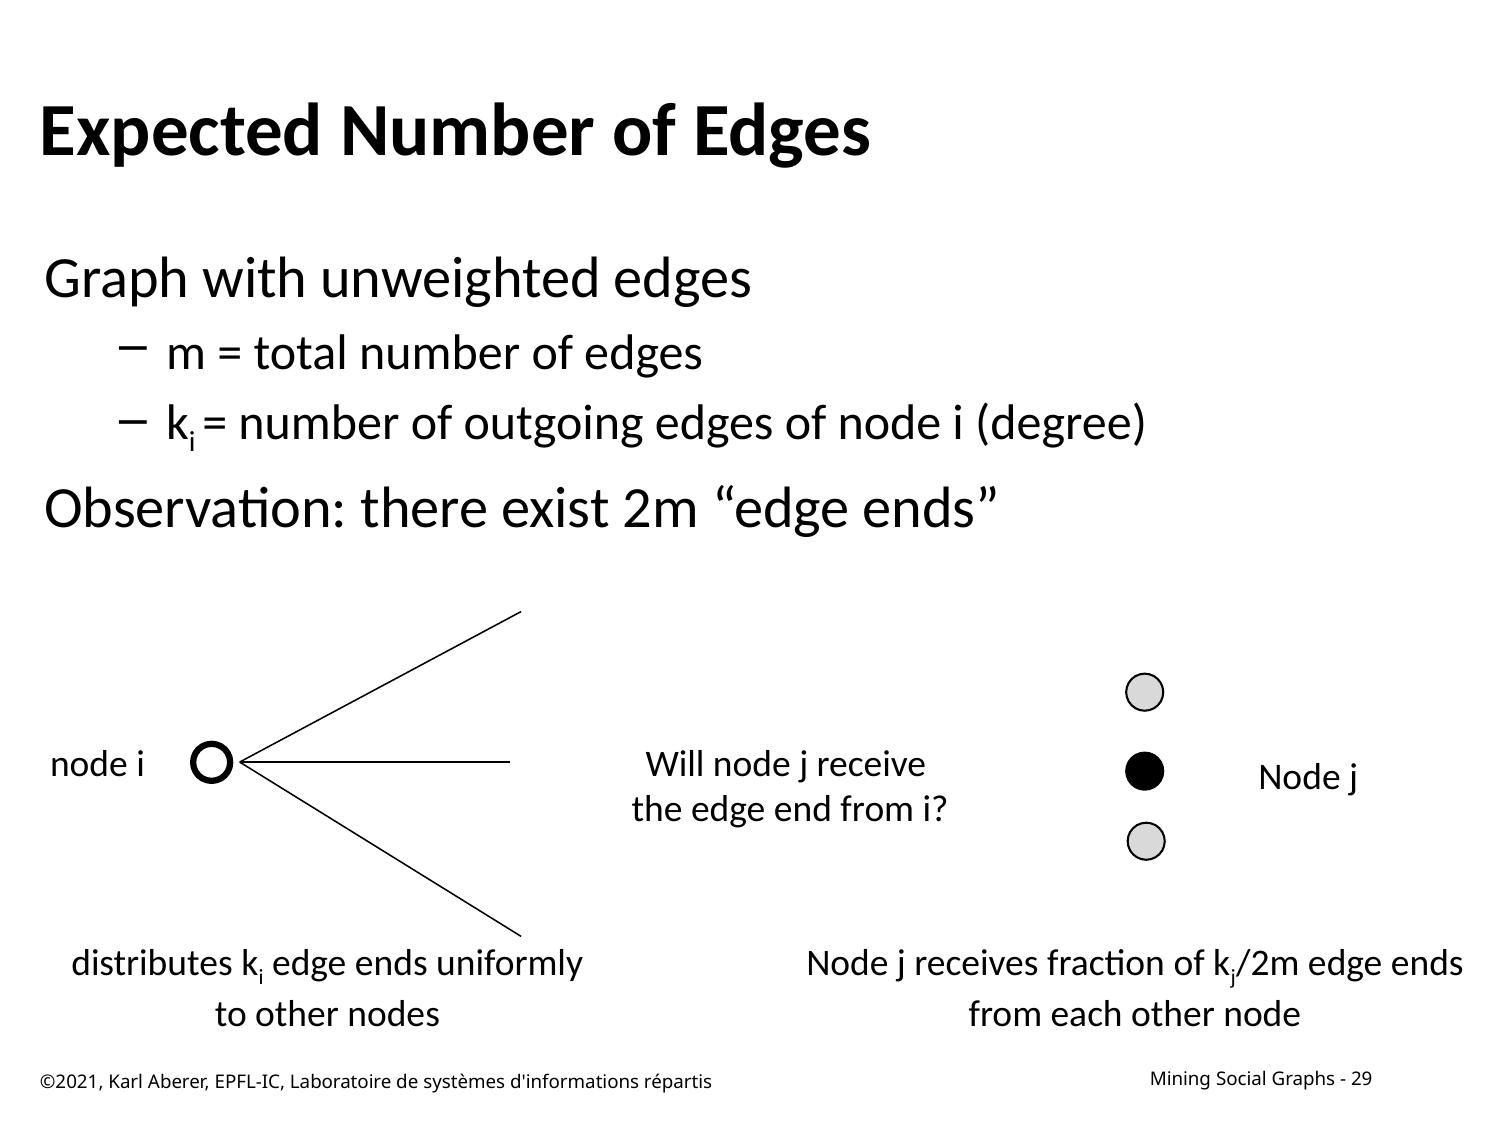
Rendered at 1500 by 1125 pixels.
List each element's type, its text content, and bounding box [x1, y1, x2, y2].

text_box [239, 611, 522, 761]
text_box Will node j receive the edge end from i? [616, 731, 964, 837]
text_box Node j receives fraction of kj/2m edge ends from each other node [791, 930, 1488, 1042]
title Expected Number of Edges [24, 49, 1388, 201]
text_box distributes ki edge ends uniformly to other nodes [56, 930, 599, 1042]
list Graph with unweighted edges m = total number of edges ki = number of outgoing edges of node i (degree) Observation: there exist 2m “edge ends” [29, 231, 1393, 1046]
text_box Node j [1243, 744, 1374, 804]
text_box [1126, 752, 1164, 790]
text_box [1127, 822, 1165, 860]
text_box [239, 761, 522, 937]
text_box [193, 743, 231, 781]
text_box node i [35, 731, 160, 792]
footer ©2021, Karl Aberer, EPFL-IC, Laboratoire de systèmes d'informations répartis [24, 1062, 988, 1101]
text_box [1126, 673, 1164, 711]
